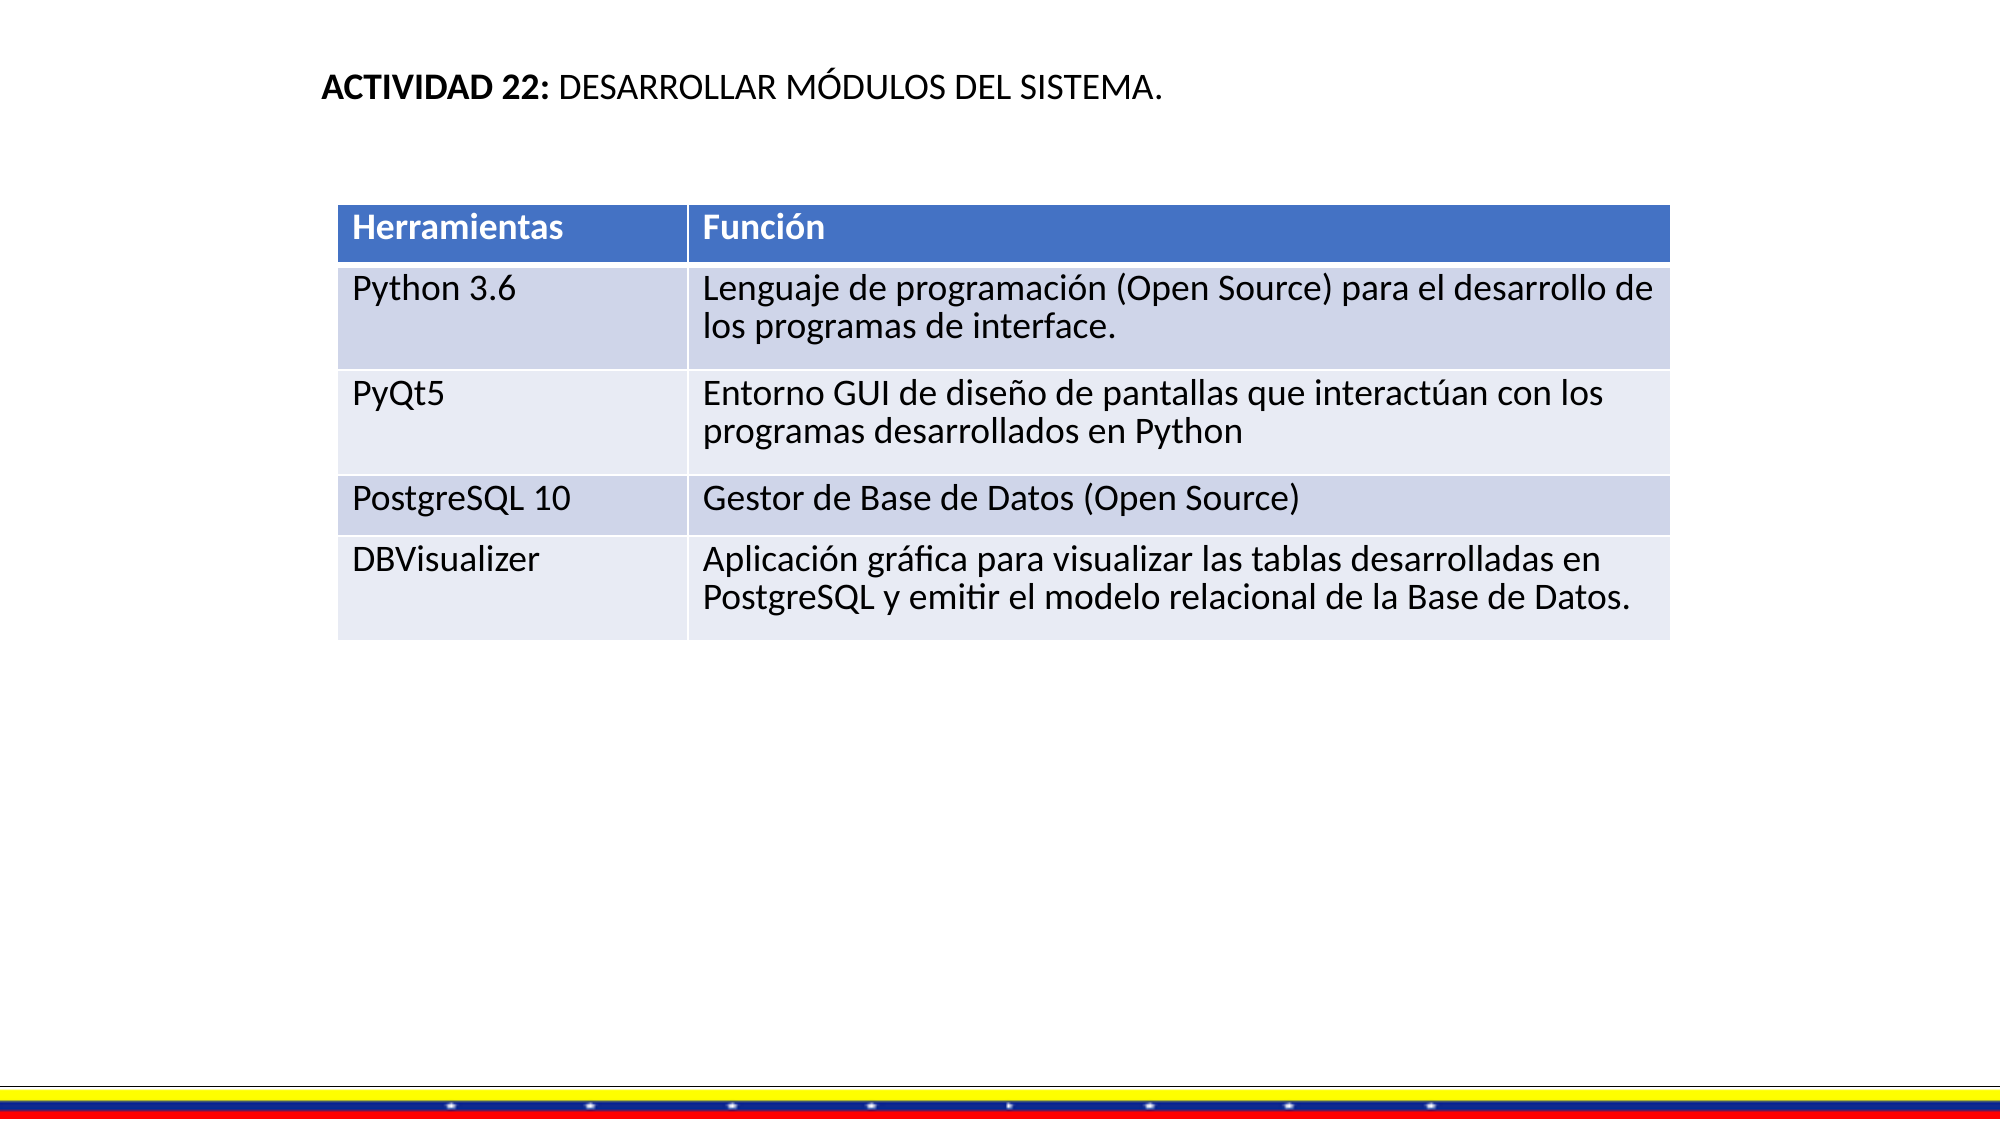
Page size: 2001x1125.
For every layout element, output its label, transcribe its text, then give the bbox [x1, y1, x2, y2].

table_cell Lenguaje de programación (Open Source) para el desarrollo de los programas de interface. [689, 268, 1670, 369]
table_header Herramientas [338, 205, 687, 262]
table_cell Gestor de Base de Datos (Open Source) [689, 476, 1670, 535]
table_cell PyQt5 [338, 371, 687, 474]
table_cell Entorno GUI de diseño de pantallas que interactúan con los programas desarrollados en Python [689, 371, 1670, 474]
table_header Función [689, 205, 1670, 262]
text_box ACTIVIDAD 22: DESARROLLAR MÓDULOS DEL SISTEMA. [306, 54, 1721, 115]
table_cell PostgreSQL 10 [338, 476, 687, 535]
table_cell Python 3.6 [338, 268, 687, 369]
picture [0, 1087, 2000, 1125]
table_cell Aplicación gráfica para visualizar las tablas desarrolladas en PostgreSQL y emitir el modelo relacional de la Base de Datos. [689, 537, 1670, 640]
table_cell DBVisualizer [338, 537, 687, 640]
